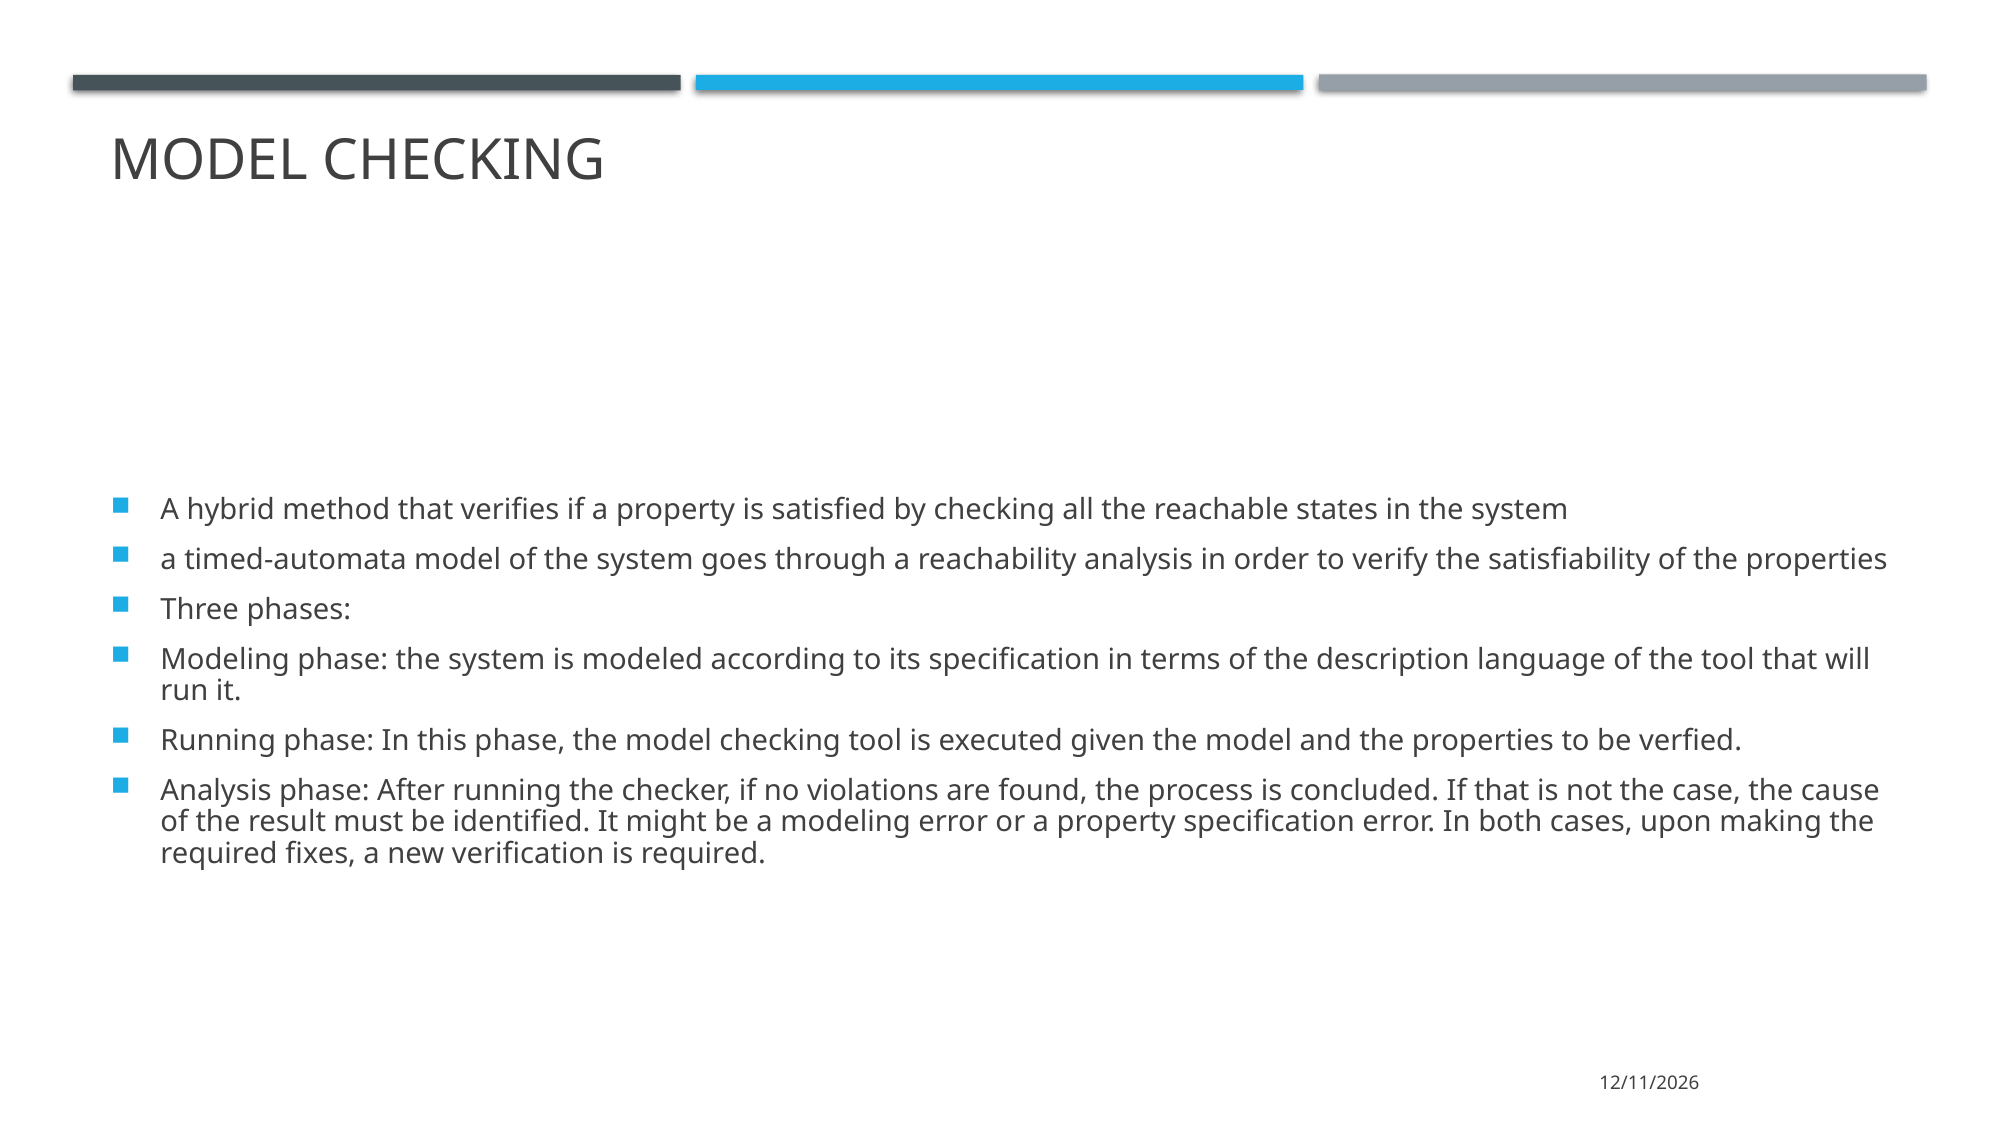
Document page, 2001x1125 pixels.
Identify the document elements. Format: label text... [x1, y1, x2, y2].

list A hybrid method that verifies if a property is satisfied by checking all the reachable states in the system a timed-automata model of the system goes through a reachability analysis in order to verify the satisfiability of the properties Three phases: Modeling phase: the system is modeled according to its specification in terms of the description language of the tool that will run it. Running phase: In this phase, the model checking tool is executed given the model and the properties to be verfied. Analysis phase: After running the checker, if no violations are found, the process is concluded. If that is not the case, the cause of the result must be identified. It might be a modeling error or a property specification error. In both cases, upon making the required fixes, a new verification is required. [95, 383, 1905, 981]
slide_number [1247, 1053, 1715, 1114]
text_box Model checking [95, 115, 1905, 198]
